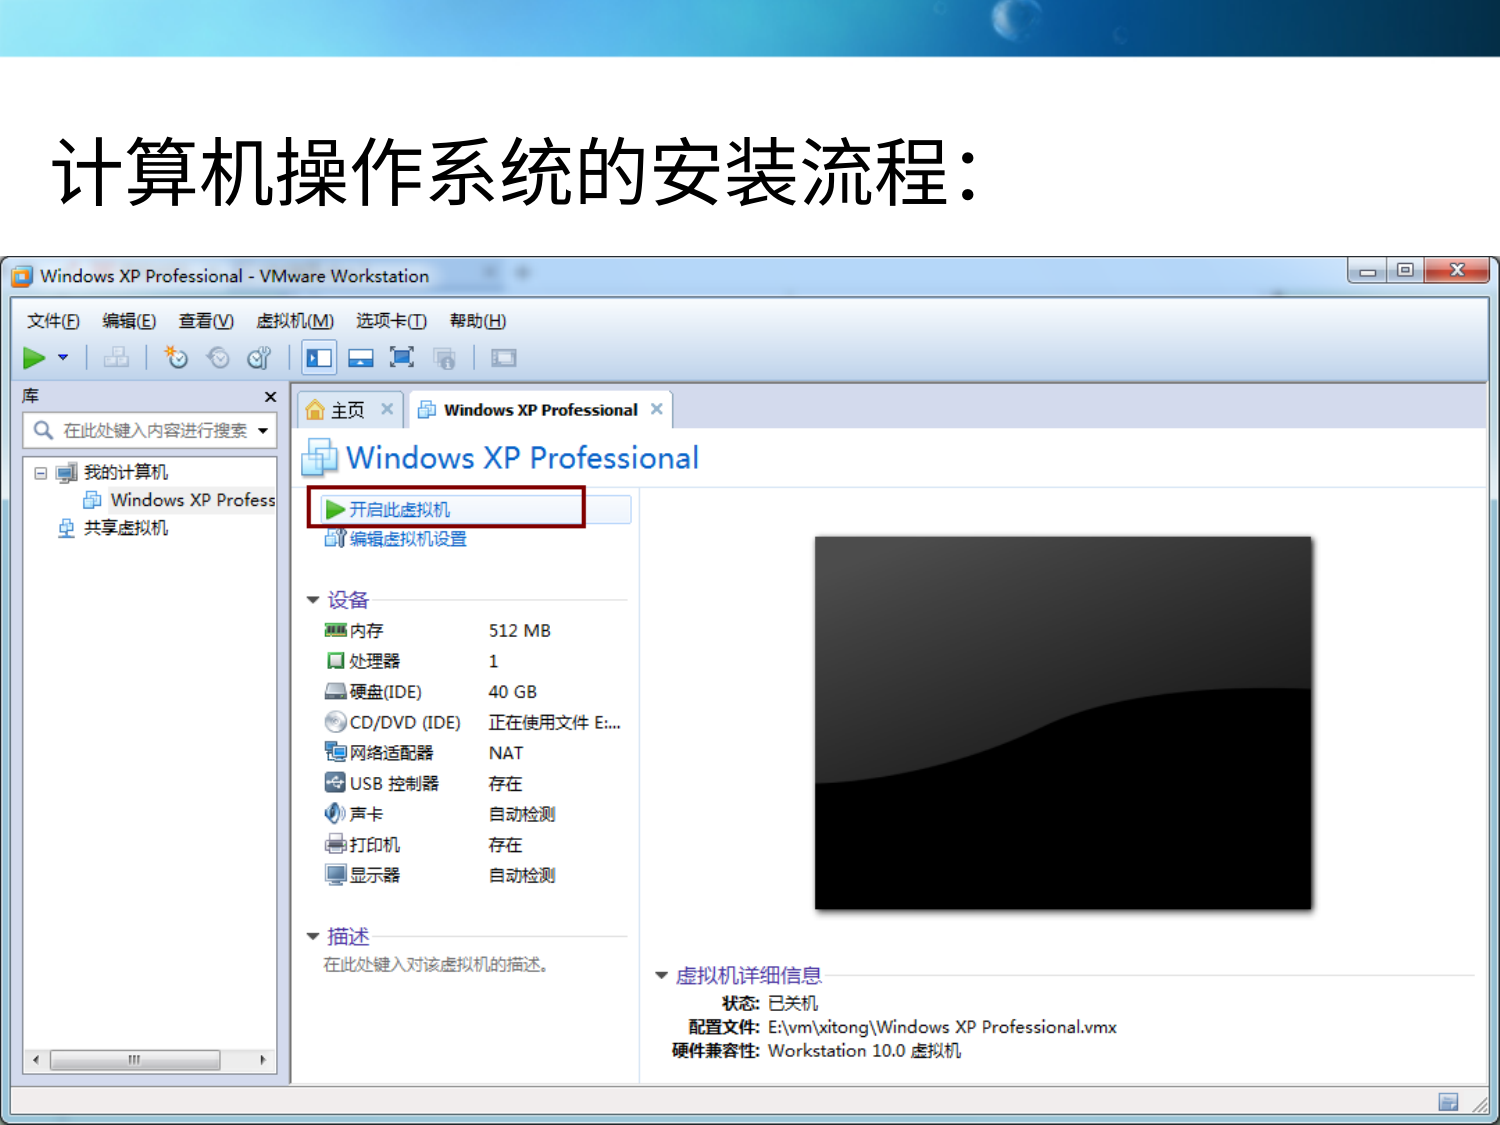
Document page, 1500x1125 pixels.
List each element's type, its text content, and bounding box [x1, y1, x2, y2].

title 计算机操作系统的安装流程： [48, 128, 1448, 235]
picture [0, 0, 1500, 1125]
